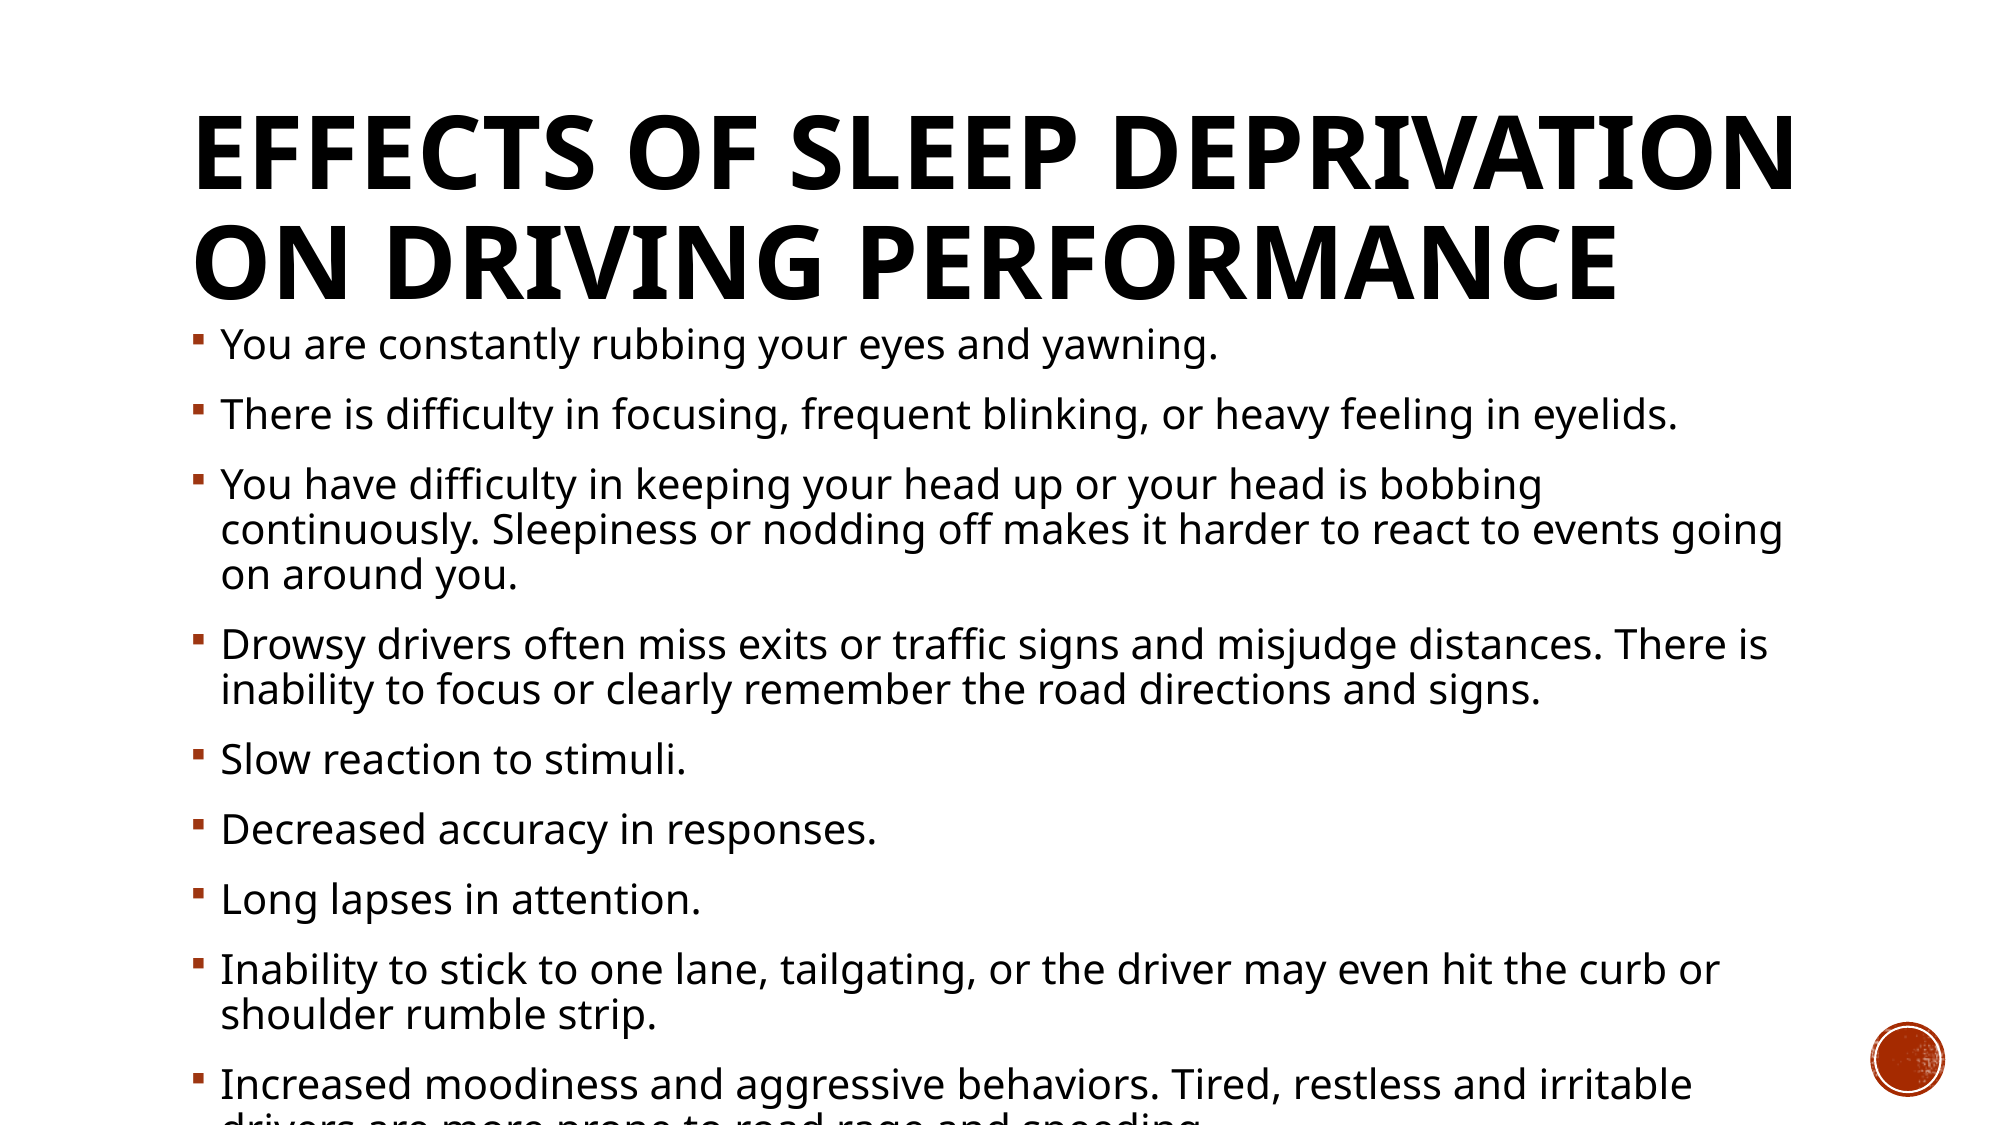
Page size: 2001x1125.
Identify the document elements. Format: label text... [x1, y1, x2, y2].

title Effects of Sleep Deprivation on Driving Performance [175, 79, 1826, 316]
list You are constantly rubbing your eyes and yawning. There is difficulty in focusing, frequent blinking, or heavy feeling in eyelids. You have difficulty in keeping your head up or your head is bobbing continuously. Sleepiness or nodding off makes it harder to react to events going on around you. Drowsy drivers often miss exits or traffic signs and misjudge distances. There is inability to focus or clearly remember the road directions and signs. Slow reaction to stimuli. Decreased accuracy in responses. Long lapses in attention. Inability to stick to one lane, tailgating, or the driver may even hit the curb or shoulder rumble strip. Increased moodiness and aggressive behaviors. Tired, restless and irritable drivers are more prone to road rage and speeding. [175, 316, 1826, 981]
